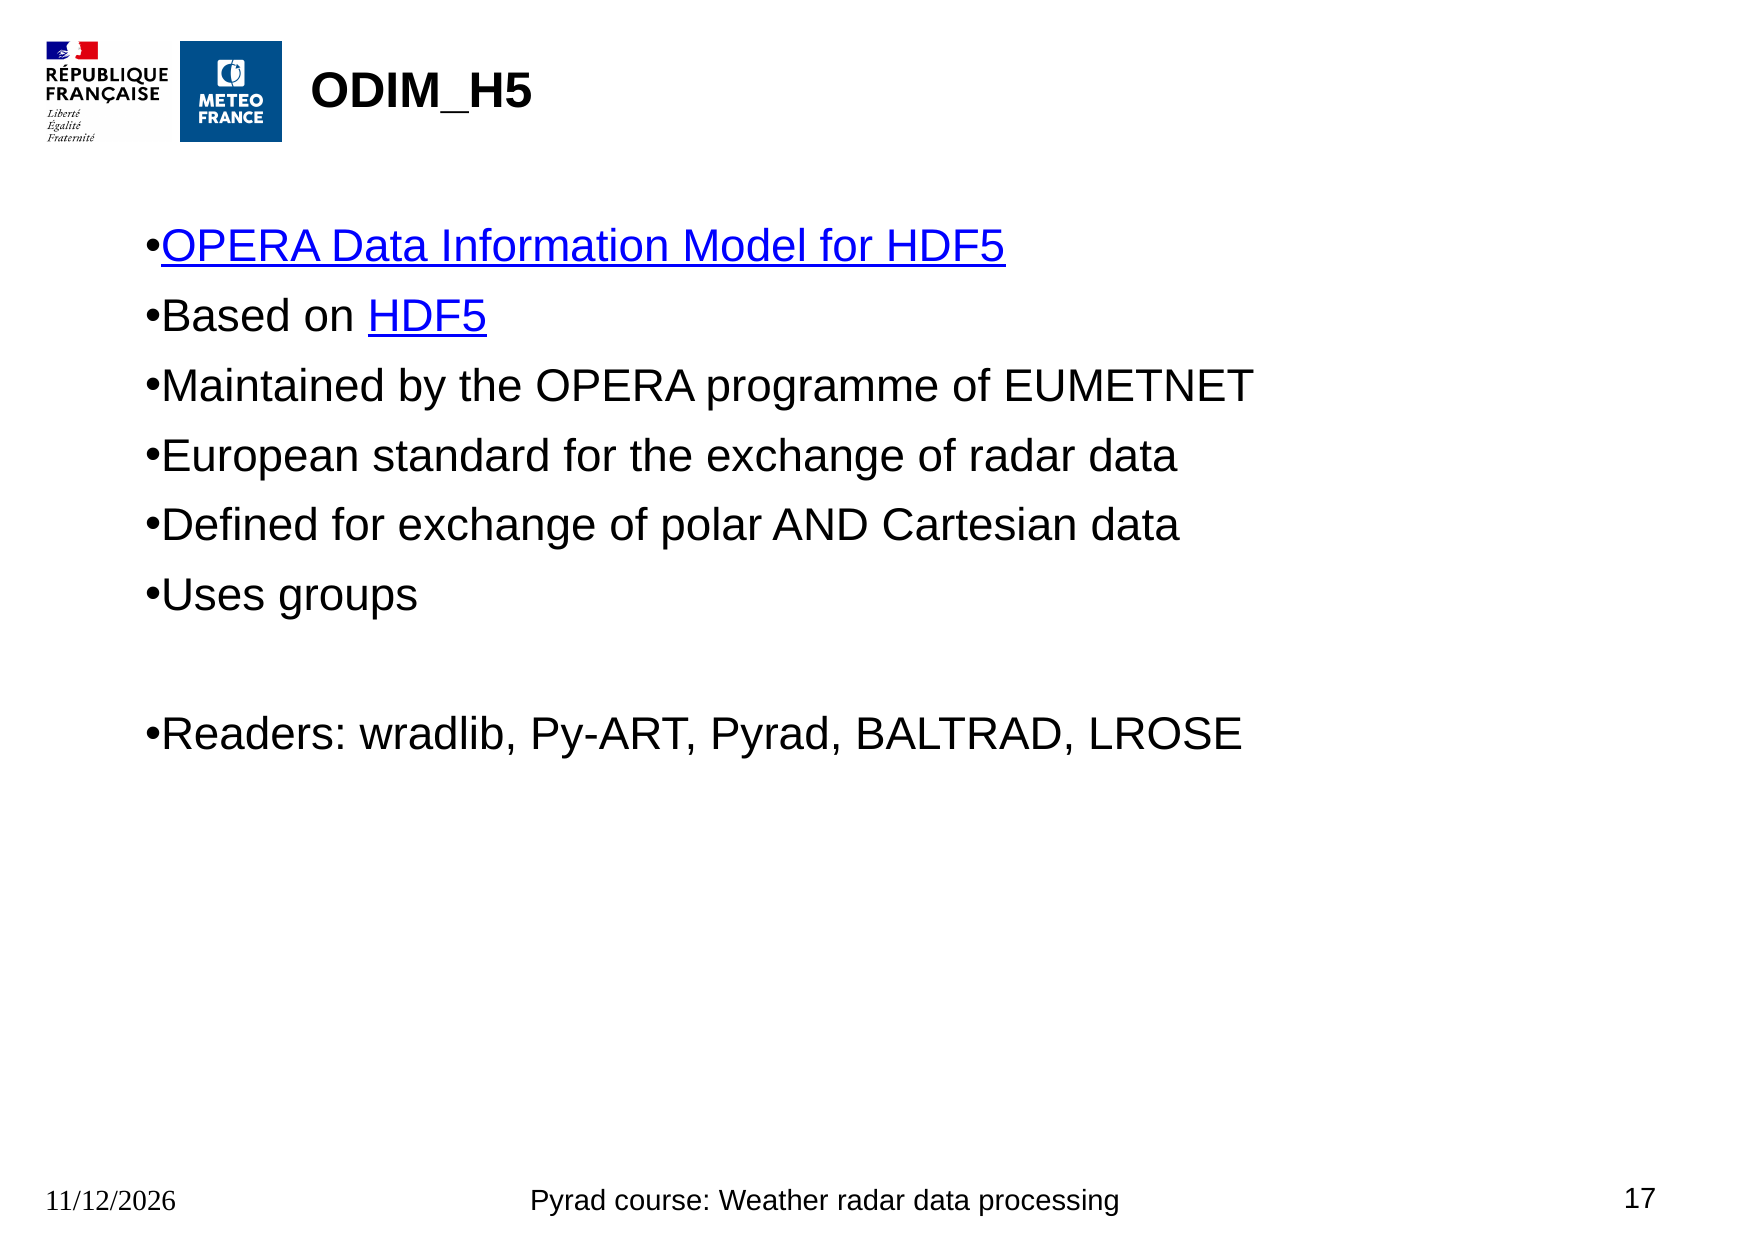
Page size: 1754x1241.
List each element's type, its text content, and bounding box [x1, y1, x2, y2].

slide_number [44, 1181, 454, 1241]
list OPERA Data Information Model for HDF5 Based on HDF5 Maintained by the OPERA programme of EUMETNET European standard for the exchange of radar data Defined for exchange of polar AND Cartesian data Uses groups Readers: wradlib, Py-ART, Pyrad, BALTRAD, LROSE [44, 222, 1712, 1118]
footer Pyrad course: Weather radar data processing [454, 1181, 1428, 1241]
picture [180, 41, 282, 142]
picture [46, 41, 172, 142]
title ODIM_H5 [310, 40, 1697, 142]
slide_number 17 [1554, 1179, 1726, 1214]
